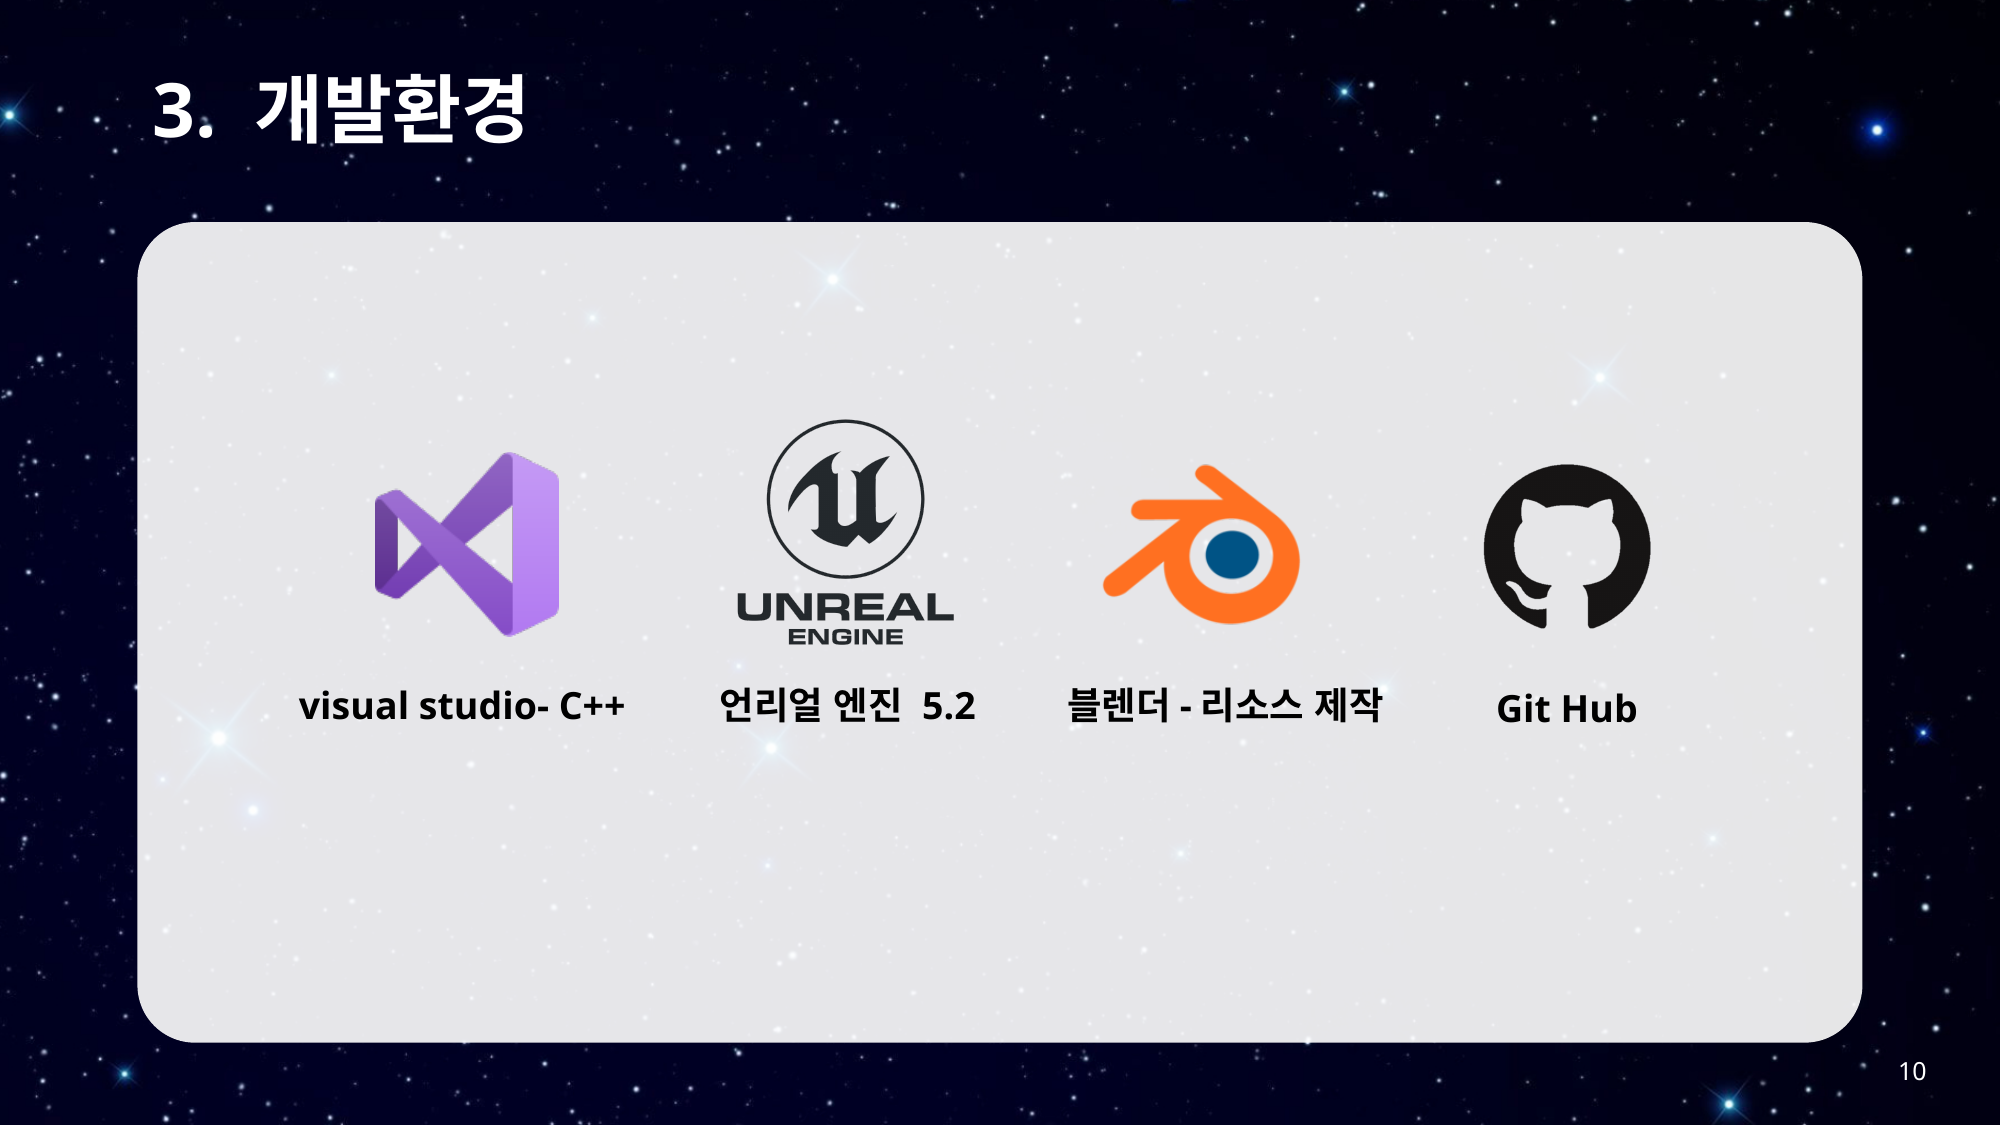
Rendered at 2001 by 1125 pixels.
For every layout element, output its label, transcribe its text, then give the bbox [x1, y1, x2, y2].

picture [0, 0, 2000, 1125]
text_box visual studio- C++ [283, 674, 642, 735]
title 3. 개발환경 [137, 64, 1863, 163]
slide_number 10 [1491, 1042, 1942, 1103]
text_box Git Hub [1481, 677, 1654, 738]
text_box 언리얼 엔진 5.2 [704, 674, 991, 735]
text_box 블렌더-리소스 제작 [1052, 674, 1399, 735]
